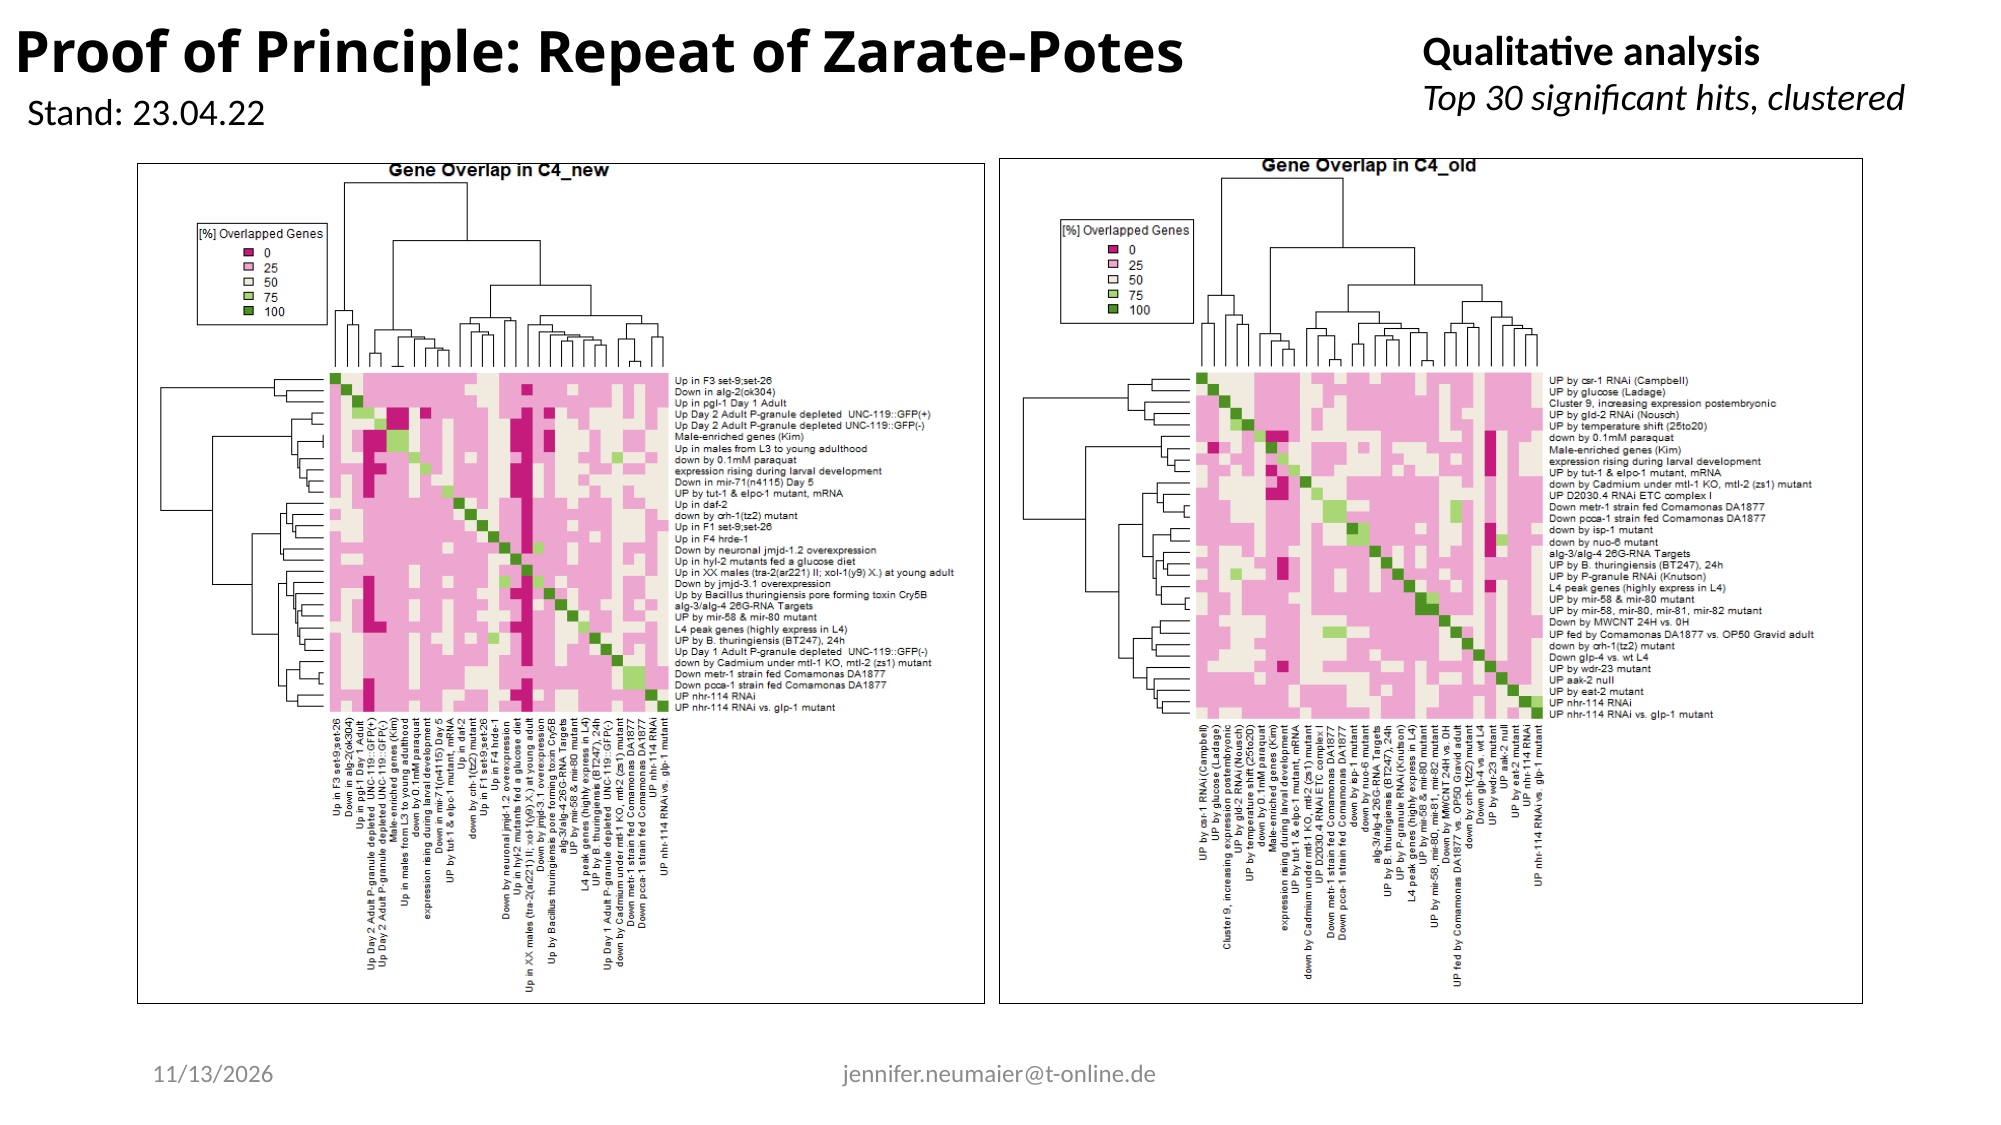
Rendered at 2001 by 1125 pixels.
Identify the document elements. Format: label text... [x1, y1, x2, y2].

text_box Stand: 23.04.22 [12, 80, 404, 141]
text_box Proof of Principle: Repeat of Zarate-Potes [0, 15, 1200, 103]
picture [137, 163, 985, 1004]
picture [999, 158, 1863, 1004]
text_box Qualitative analysis Top 30 significant hits, clustered [1407, 15, 1988, 126]
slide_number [137, 1042, 588, 1103]
footer jennifer.neumaier@t-online.de [662, 1042, 1338, 1103]
